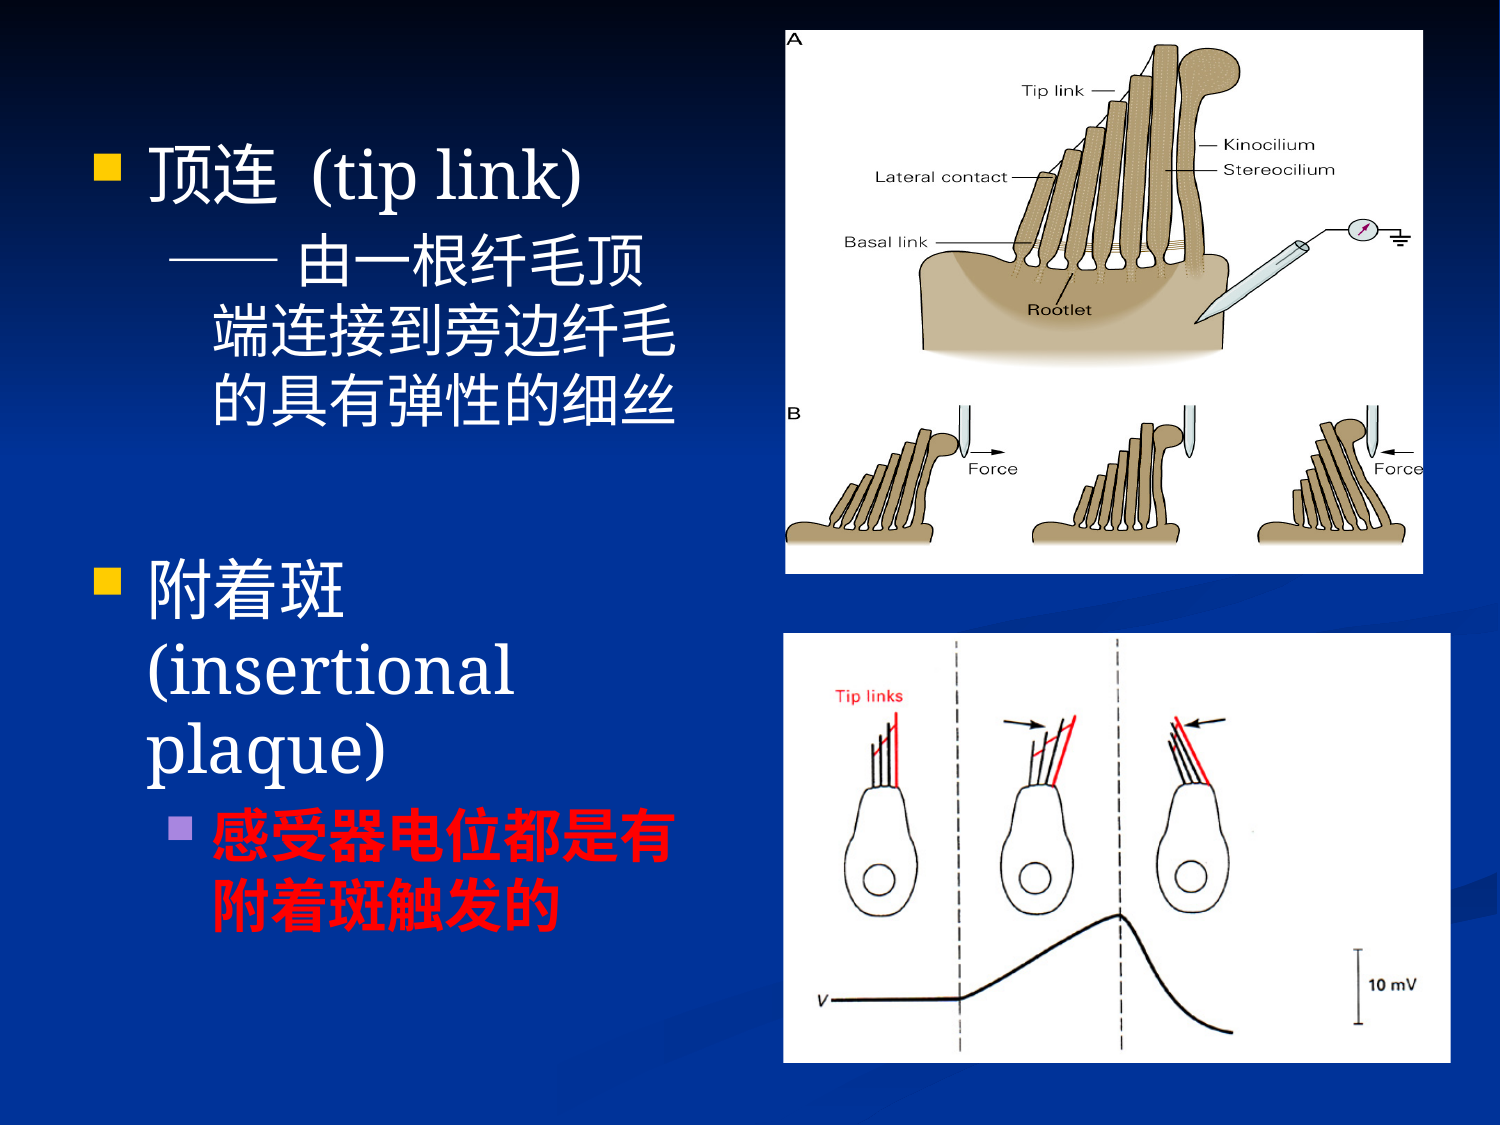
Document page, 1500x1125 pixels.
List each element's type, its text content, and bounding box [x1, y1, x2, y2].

picture [783, 633, 1451, 1063]
list 顶连 (tip link) ——由一根纤毛顶端连接到旁边纤毛的具有弹性的细丝 附着斑 (insertional plaque) 感受器电位都是有附着斑触发的 [75, 125, 703, 1005]
picture [785, 30, 1424, 574]
